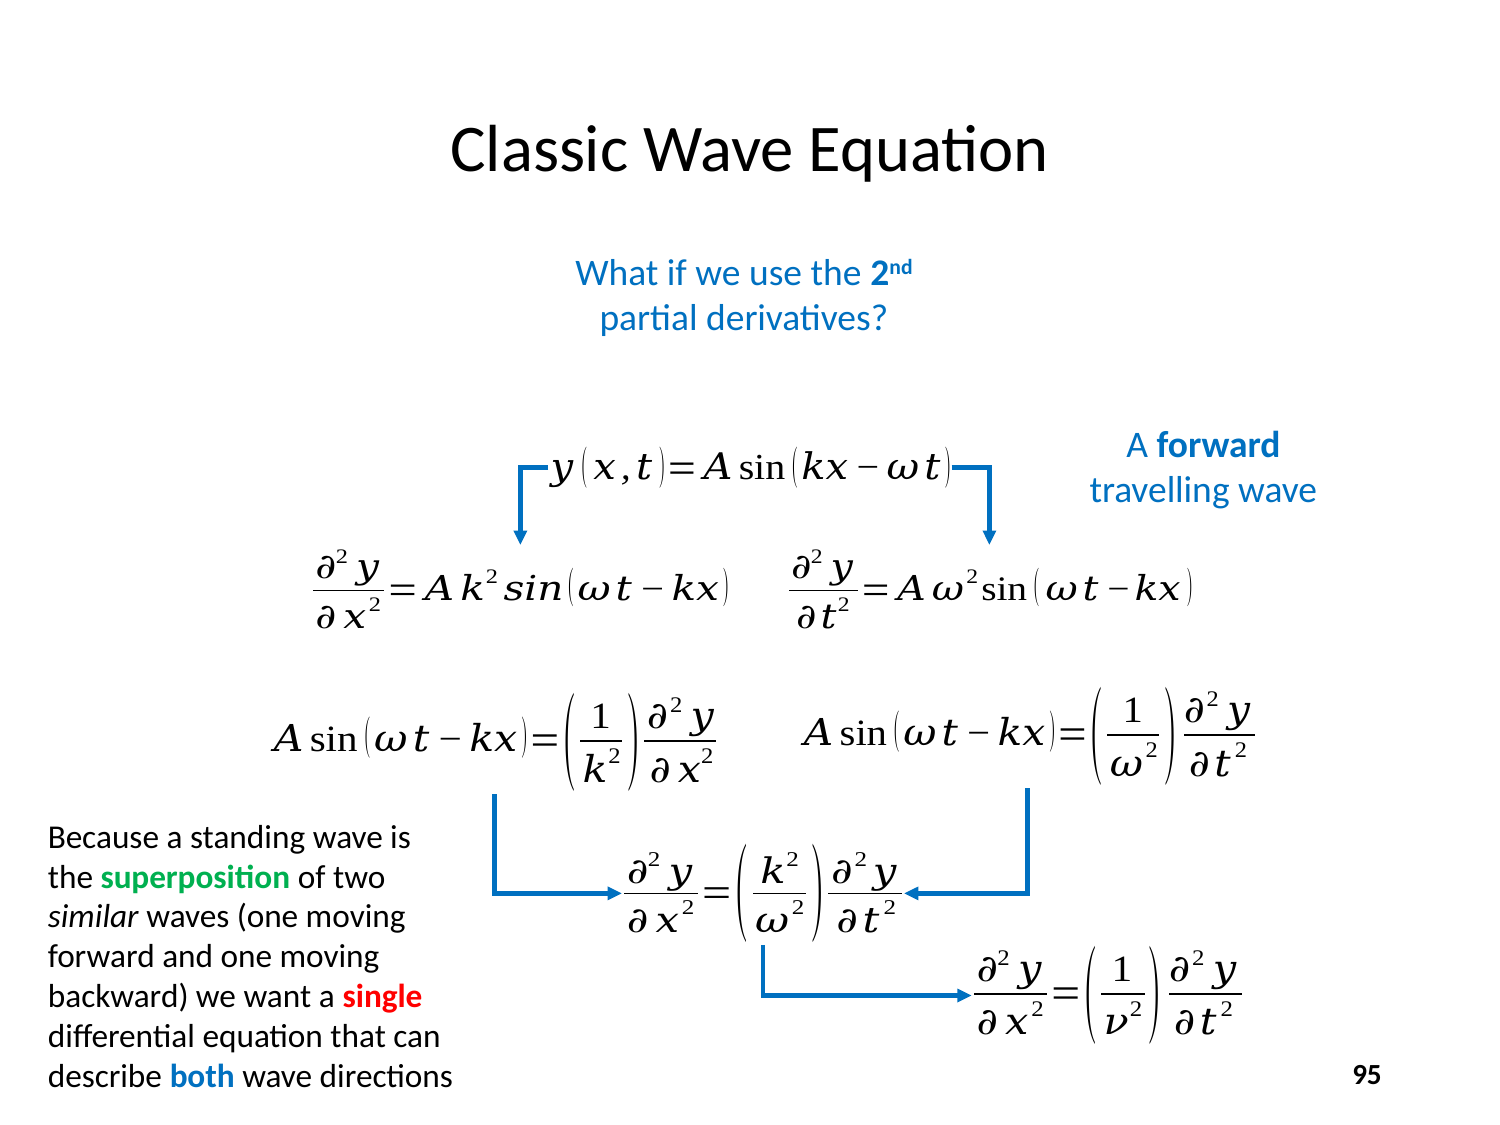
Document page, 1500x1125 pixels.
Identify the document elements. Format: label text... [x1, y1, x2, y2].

title Classic Wave Equation [103, 59, 1397, 241]
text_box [951, 467, 990, 545]
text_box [913, 779, 1019, 903]
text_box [508, 780, 608, 908]
slide_number 95 [1059, 1042, 1397, 1103]
text_box What if we use the 2nd partial derivatives? [525, 240, 963, 346]
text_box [841, 866, 893, 1075]
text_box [520, 467, 549, 545]
text_box Because a standing wave is the superposition of two similar waves (one moving forward and one moving backward) we want a single differential equation that can describe both wave directions [33, 807, 476, 1102]
text_box A forward travelling wave [1067, 413, 1339, 518]
